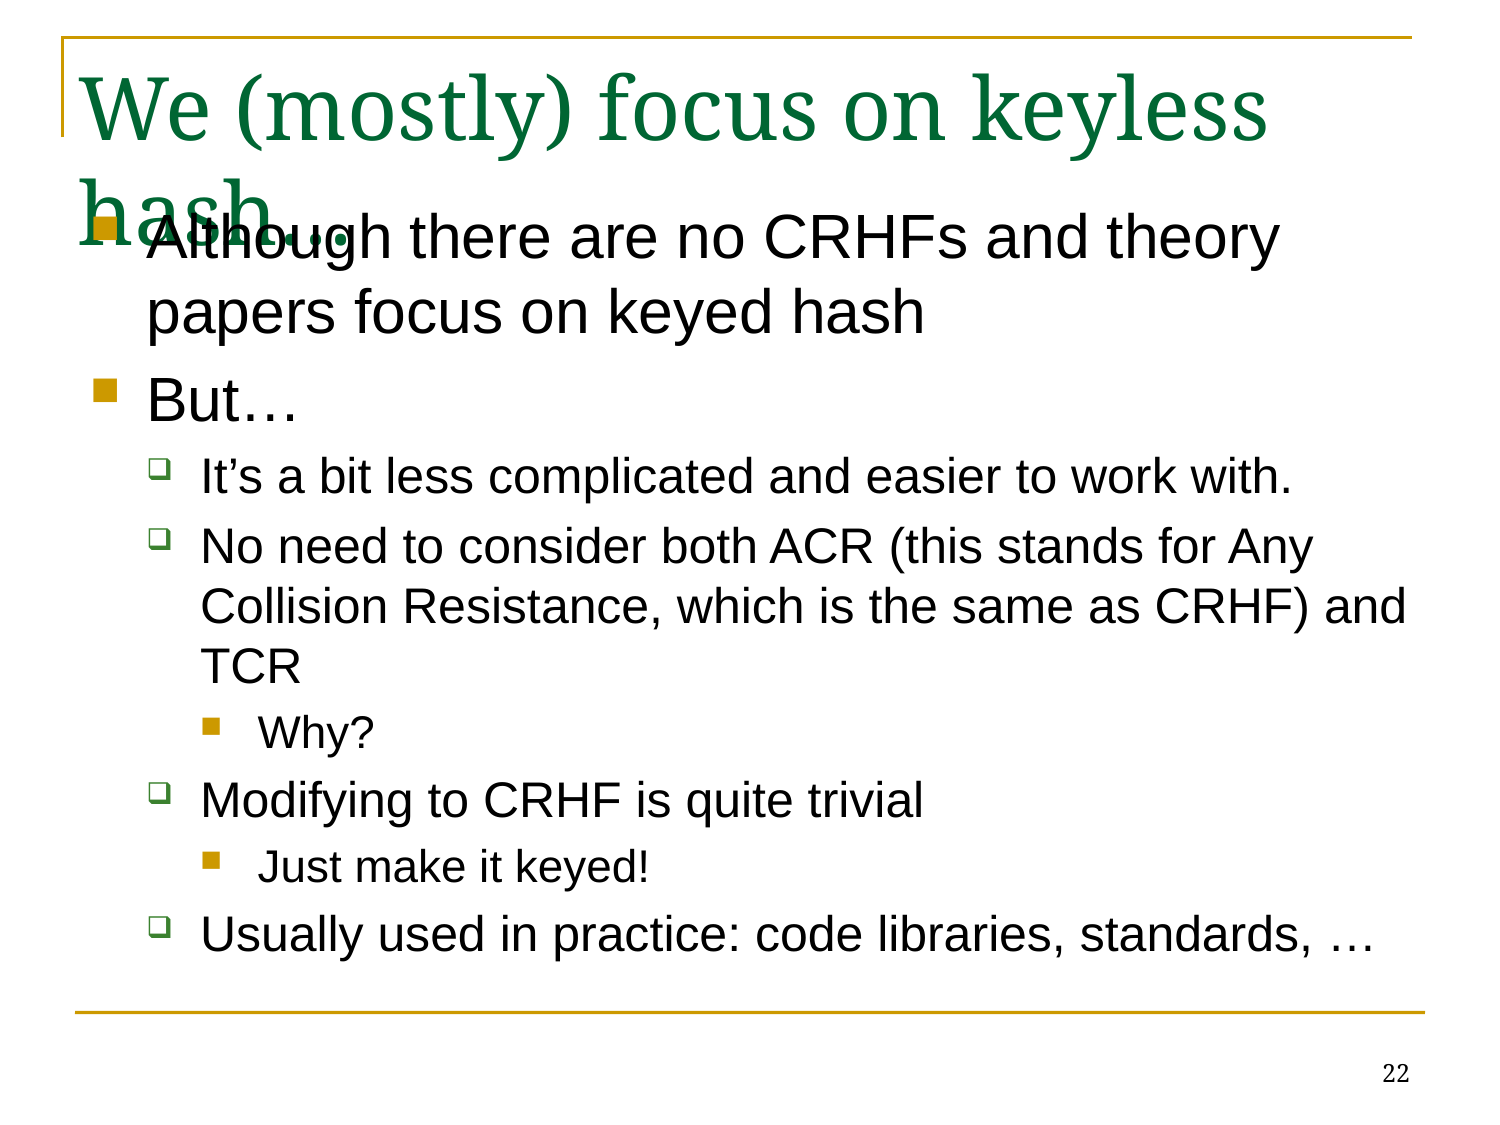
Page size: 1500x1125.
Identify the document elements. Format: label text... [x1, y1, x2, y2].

list Although there are no CRHFs and theory papers focus on keyed hash But… It’s a bit less complicated and easier to work with. No need to consider both ACR (this stands for Any Collision Resistance, which is the same as CRHF) and TCR Why? Modifying to CRHF is quite trivial Just make it keyed! Usually used in practice: code libraries, standards, … [75, 188, 1425, 1006]
title We (mostly) focus on keyless hash… [63, 45, 1425, 174]
slide_number 22 [1074, 1024, 1425, 1100]
